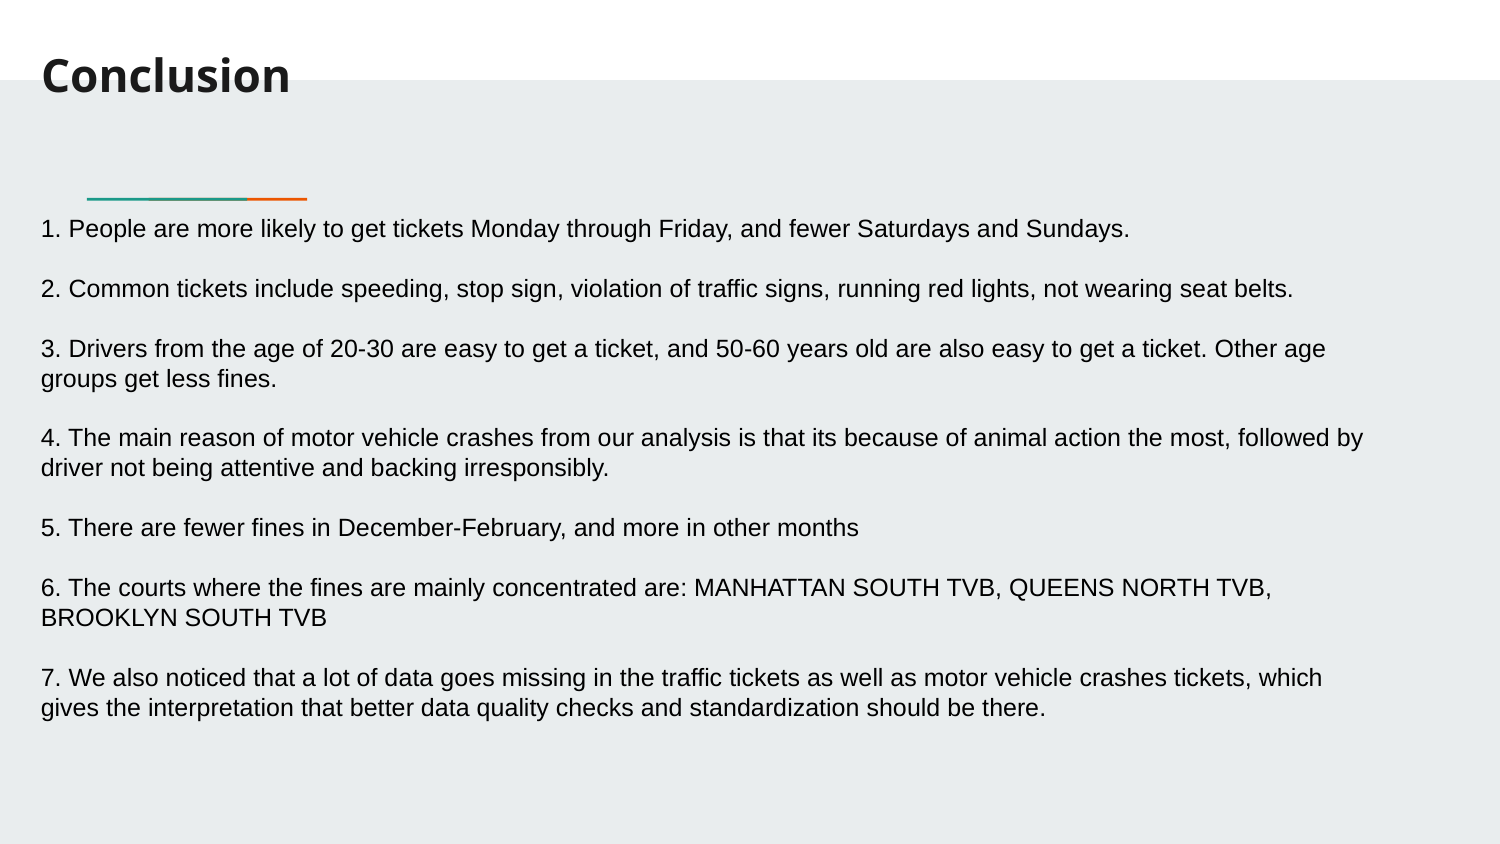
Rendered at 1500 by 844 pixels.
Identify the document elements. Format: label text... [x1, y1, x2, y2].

text_box 1. People are more likely to get tickets Monday through Friday, and fewer Saturdays and Sundays. 2. Common tickets include speeding, stop sign, violation of traffic signs, running red lights, not wearing seat belts. 3. Drivers from the age of 20-30 are easy to get a ticket, and 50-60 years old are also easy to get a ticket. Other age groups get less fines. 4. The main reason of motor vehicle crashes from our analysis is that its because of animal action the most, followed by driver not being attentive and backing irresponsibly. 5. There are fewer fines in December-February, and more in other months 6. The courts where the fines are mainly concentrated are: MANHATTAN SOUTH TVB, QUEENS NORTH TVB, BROOKLYN SOUTH TVB 7. We also noticed that a lot of data goes missing in the traffic tickets as well as motor vehicle crashes tickets, which gives the interpretation that better data quality checks and standardization should be there. [26, 85, 1399, 729]
title Conclusion [26, 31, 1431, 139]
